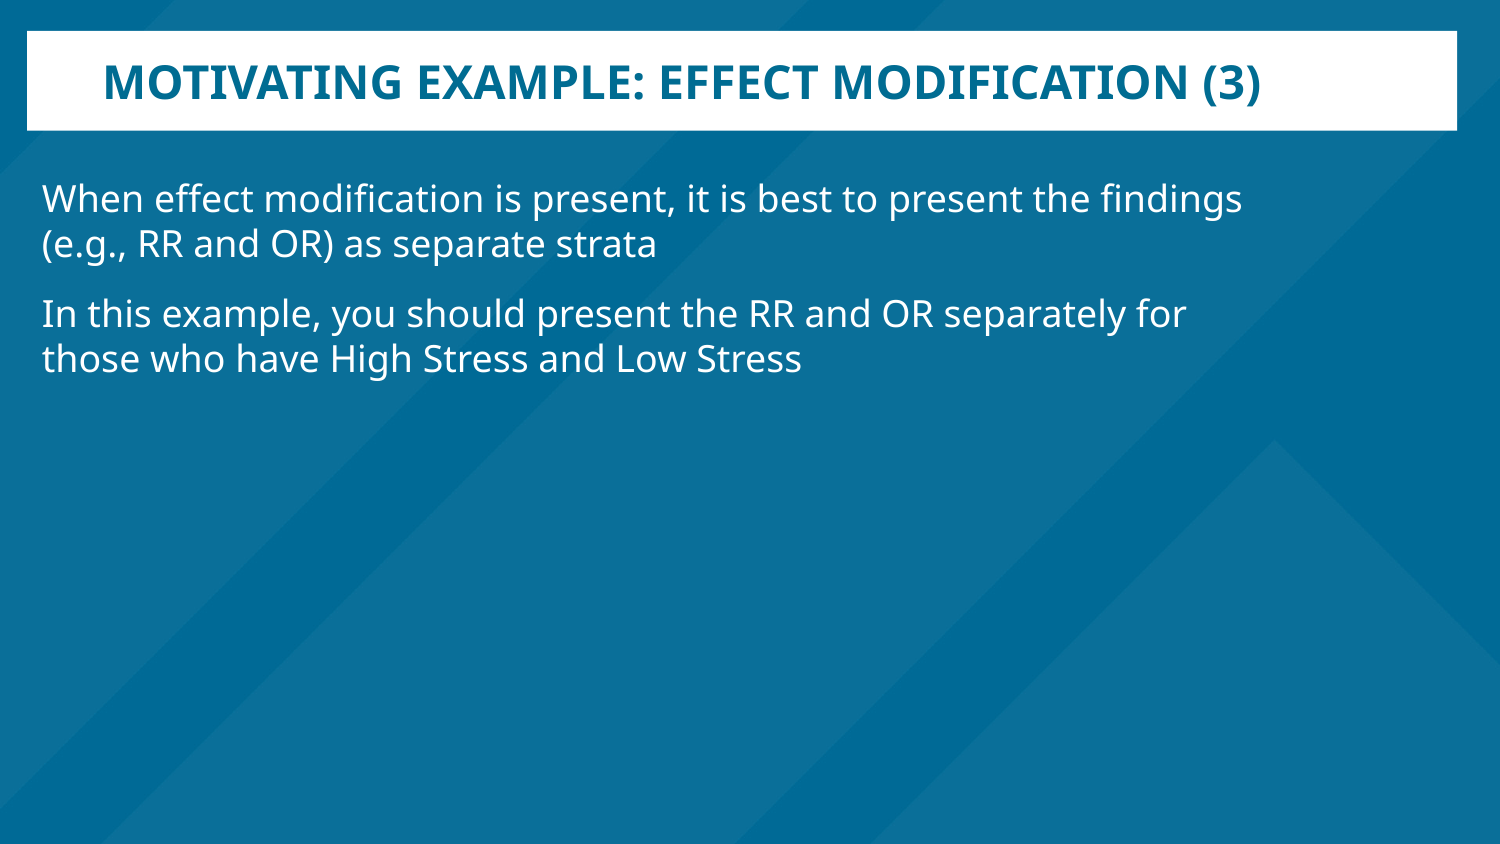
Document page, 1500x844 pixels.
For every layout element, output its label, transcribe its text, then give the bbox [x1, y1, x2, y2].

title Motivating example: effect modification (3) [27, 30, 1458, 131]
text_box When effect modification is present, it is best to present the findings (e.g., RR and OR) as separate strata In this example, you should present the RR and OR separately for those who have High Stress and Low Stress [27, 167, 1263, 388]
